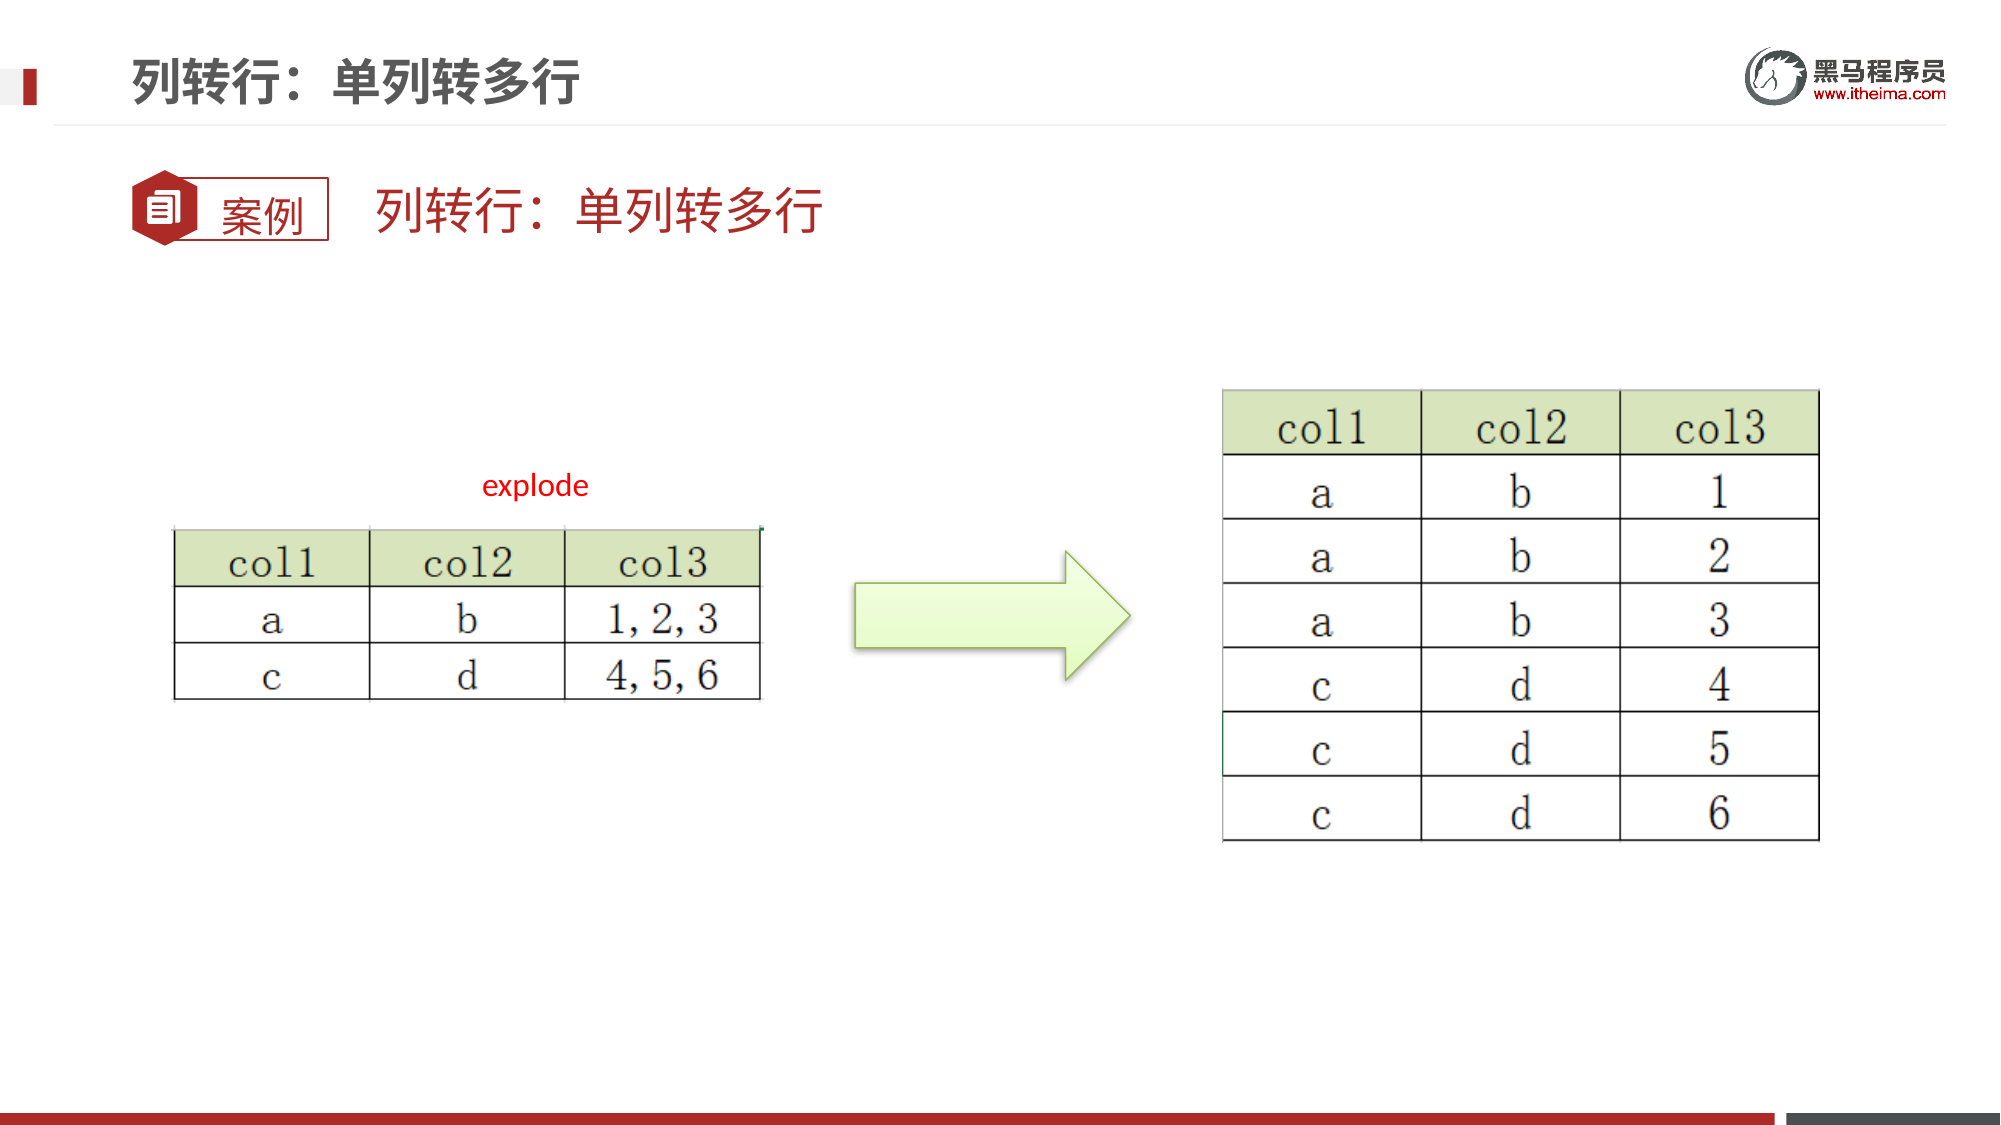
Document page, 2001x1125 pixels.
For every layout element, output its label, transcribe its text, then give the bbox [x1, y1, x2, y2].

text_box explode [467, 455, 805, 511]
picture [1221, 388, 1820, 843]
picture [171, 525, 764, 704]
text_box [854, 550, 1131, 682]
picture [147, 190, 181, 224]
title 列转行：单列转多行 [116, 38, 1556, 124]
picture [1744, 46, 1946, 106]
list 列转行：单列转多行 [360, 166, 1872, 252]
